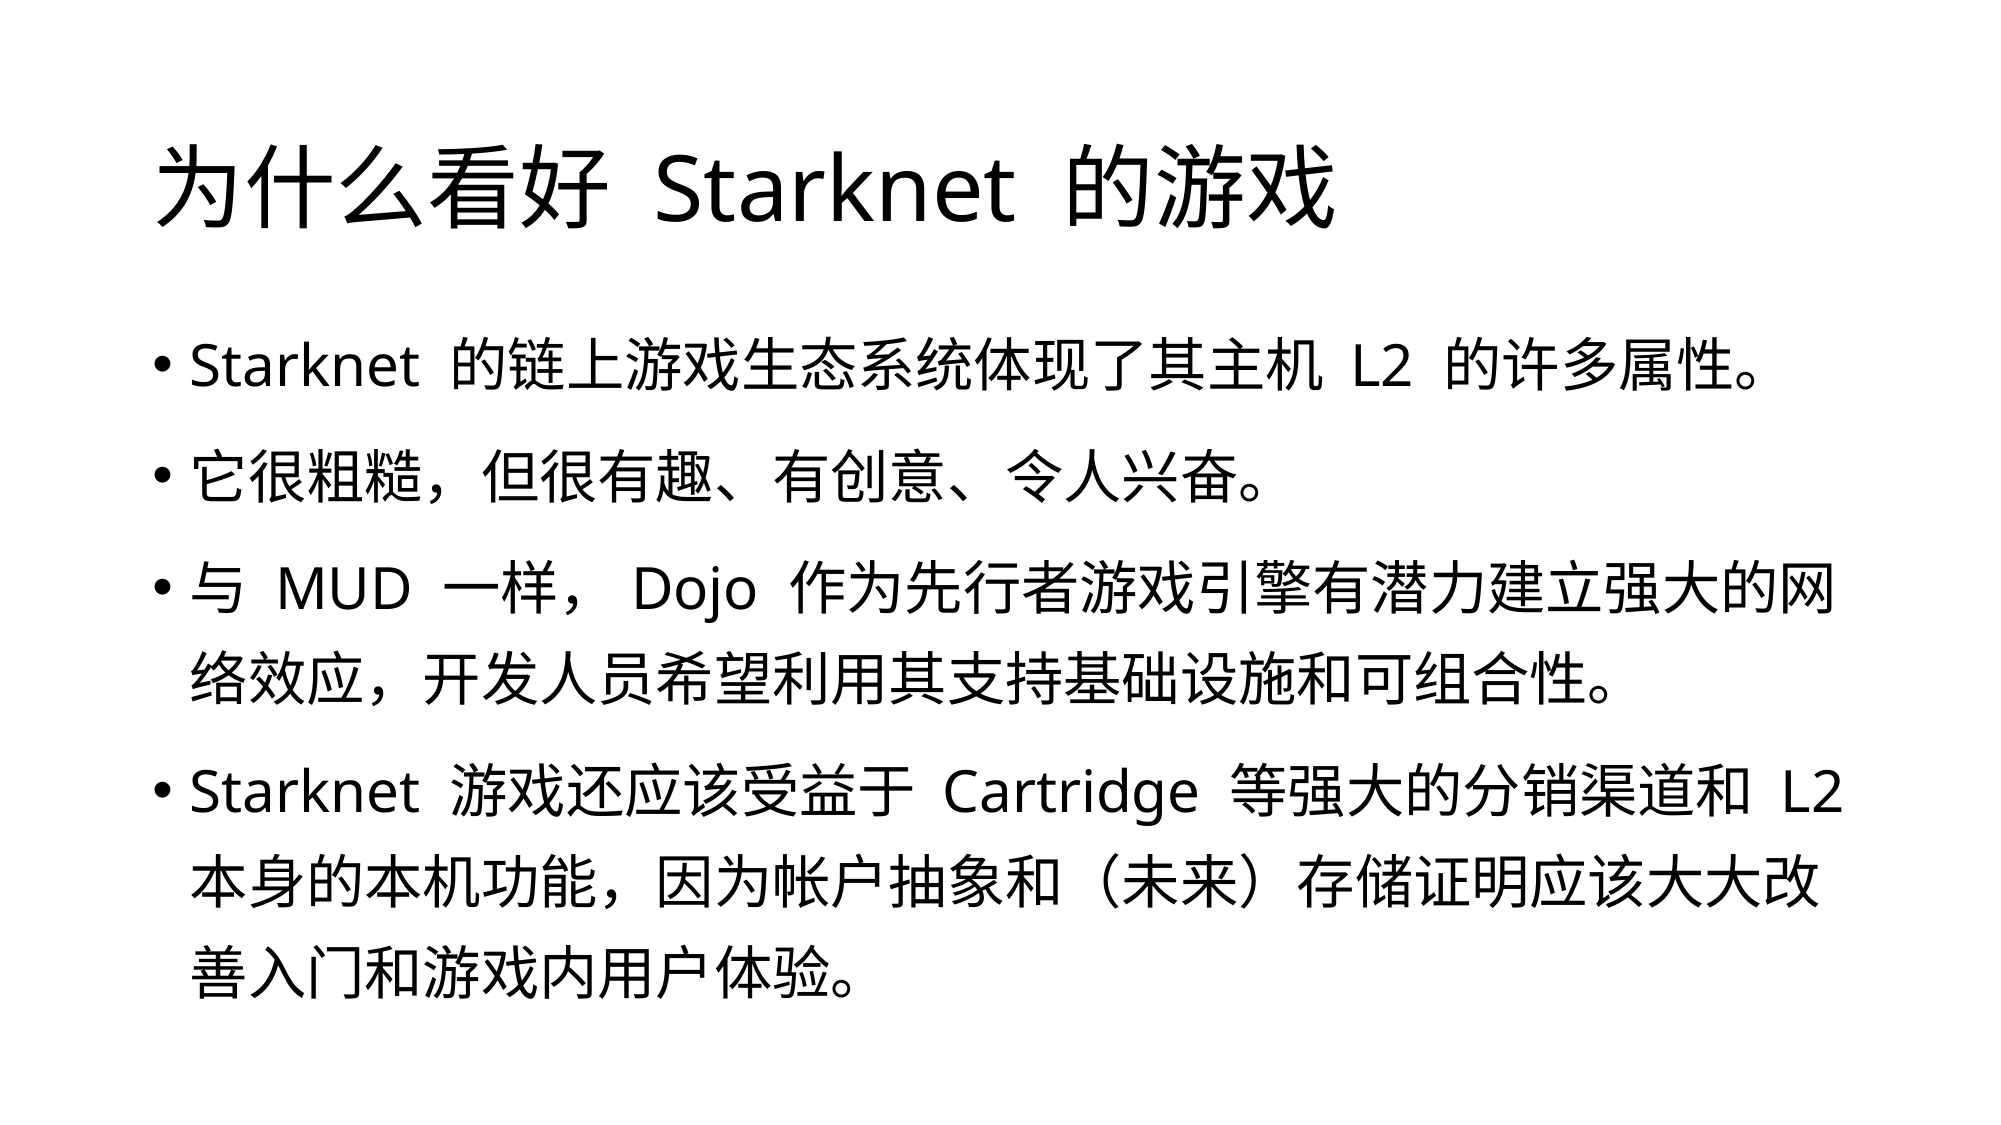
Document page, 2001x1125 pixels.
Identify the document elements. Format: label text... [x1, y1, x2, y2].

list Starknet 的链上游戏生态系统体现了其主机 L2 的许多属性。 它很粗糙，但很有趣、有创意、令人兴奋。 与 MUD 一样，Dojo 作为先行者游戏引擎有潜力建立强大的网络效应，开发人员希望利用其支持基础设施和可组合性。 Starknet 游戏还应该受益于 Cartridge 等强大的分销渠道和 L2 本身的本机功能，因为帐户抽象和（未来）存储证明应该大大改善入门和游戏内用户体验。 [137, 299, 1863, 1014]
title 为什么看好 Starknet 的游戏 [137, 59, 1863, 278]
